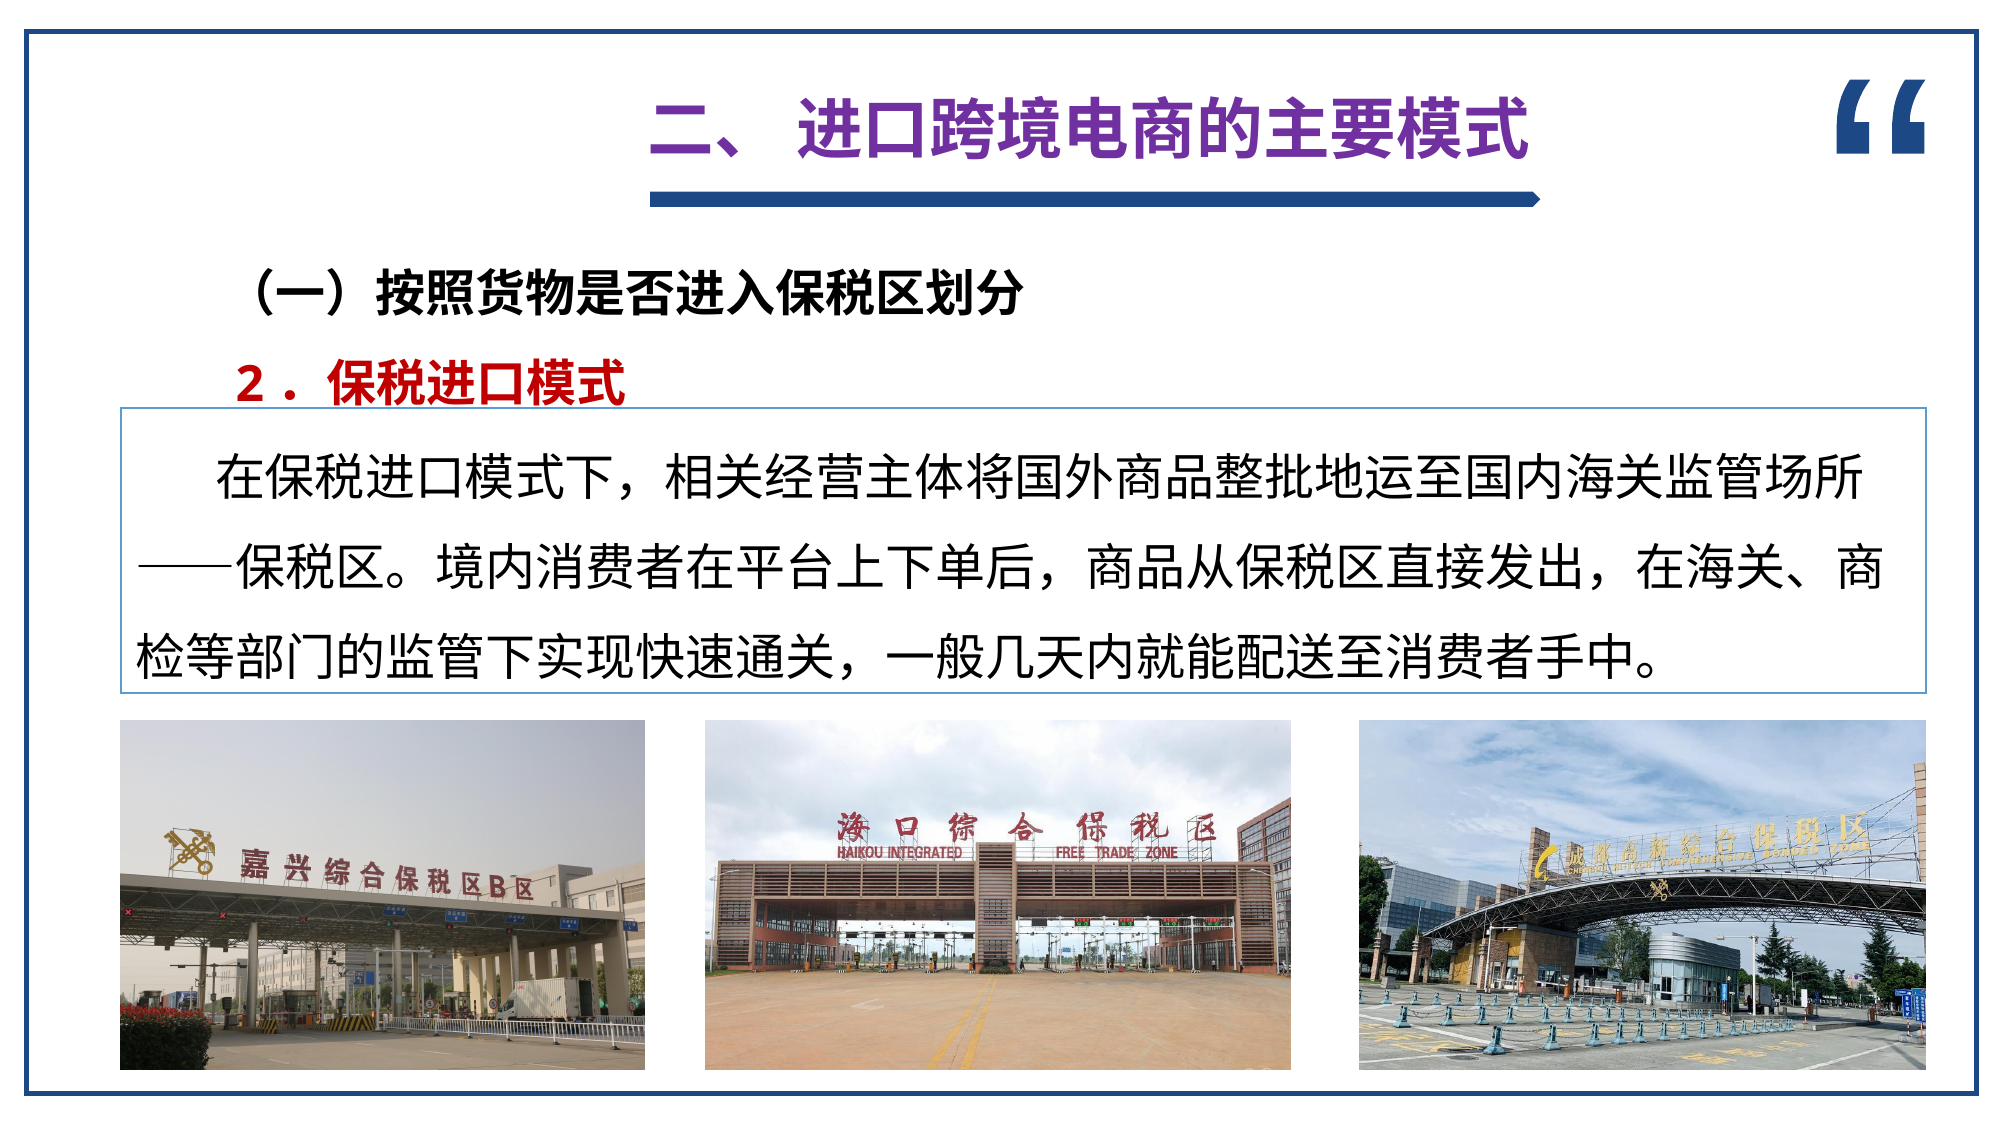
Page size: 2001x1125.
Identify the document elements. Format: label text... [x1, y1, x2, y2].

picture [705, 720, 1291, 1070]
text_box 在保税进口模式下，相关经营主体将国外商品整批地运至国内海关监管场所——保税区。境内消费者在平台上下单后，商品从保税区直接发出，在海关、商检等部门的监管下实现快速通关，一般几天内就能配送至消费者手中。 [120, 407, 1927, 694]
picture [120, 720, 645, 1070]
text_box [26, 30, 1978, 1095]
picture [1359, 720, 1926, 1070]
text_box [472, 79, 1706, 257]
text_box （一）按照货物是否进入保税区划分 2．保税进口模式 [142, 224, 1820, 407]
